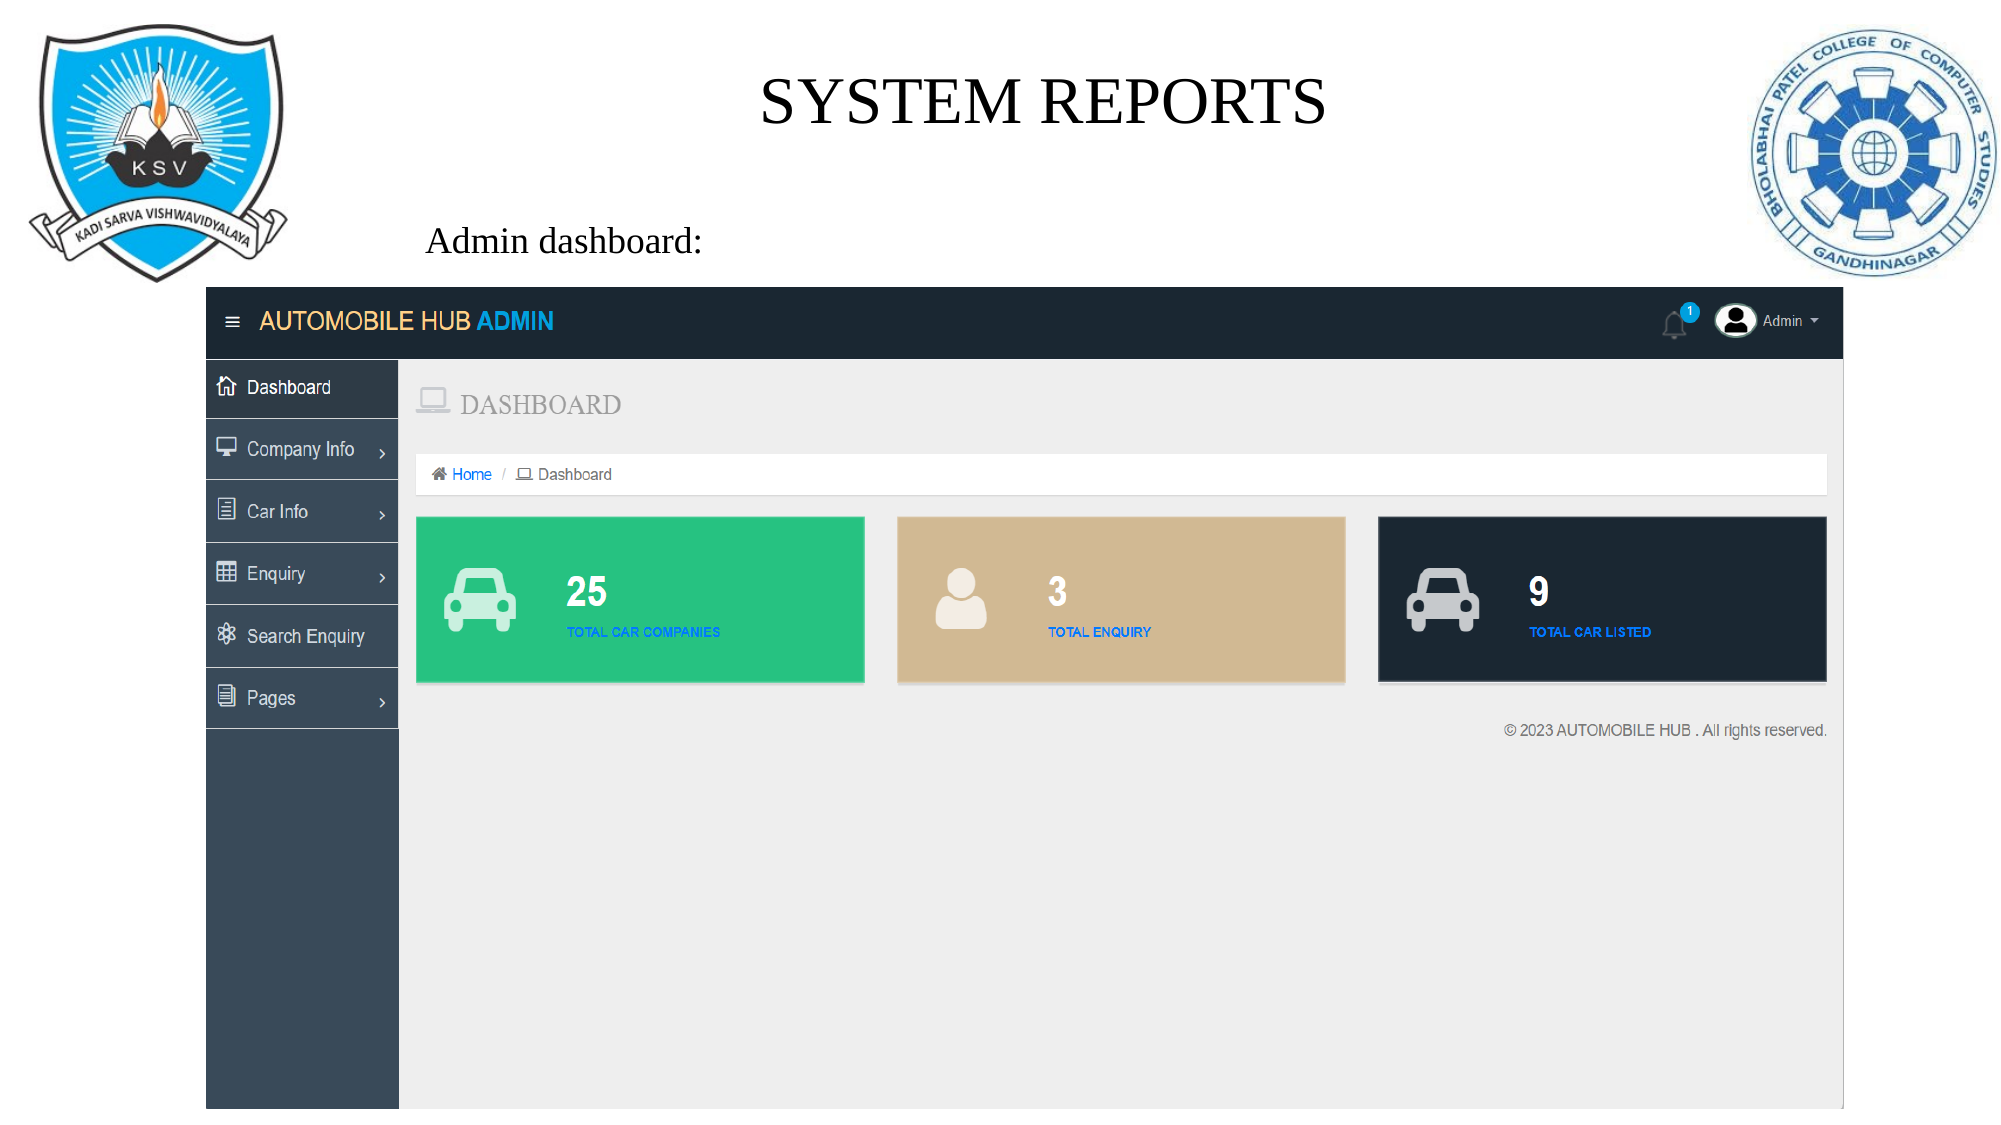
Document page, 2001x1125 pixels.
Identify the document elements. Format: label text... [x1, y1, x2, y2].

title SYSTEM REPORTS Admin dashboard: [425, 56, 1625, 259]
picture [1747, 24, 2000, 281]
picture [28, 24, 288, 283]
picture [205, 287, 1844, 1110]
